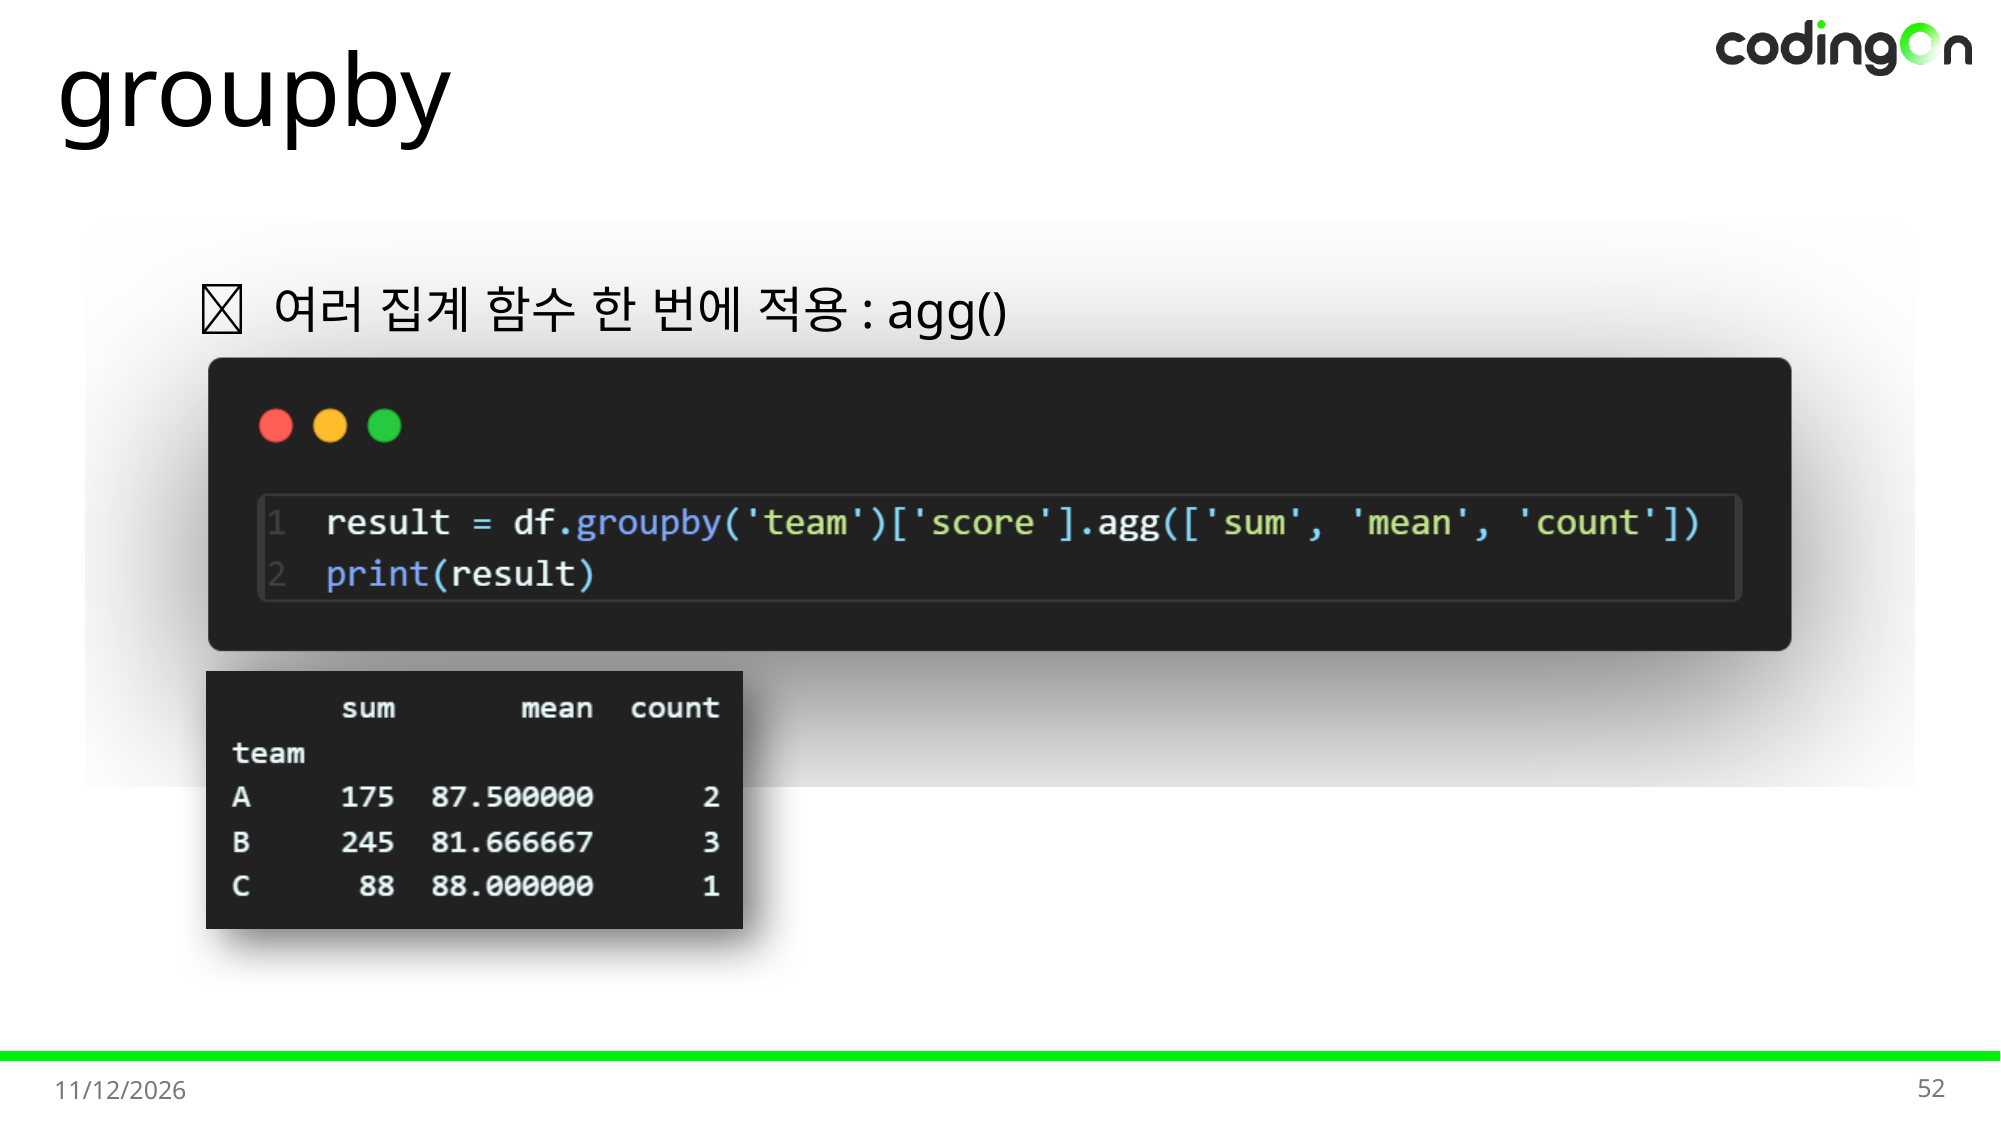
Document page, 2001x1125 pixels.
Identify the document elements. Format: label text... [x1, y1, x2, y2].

title groupby [41, 0, 1767, 188]
slide_number 52 [1510, 1059, 1961, 1120]
picture [1767, 20, 1972, 76]
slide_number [39, 1061, 490, 1122]
picture [85, 222, 1915, 929]
